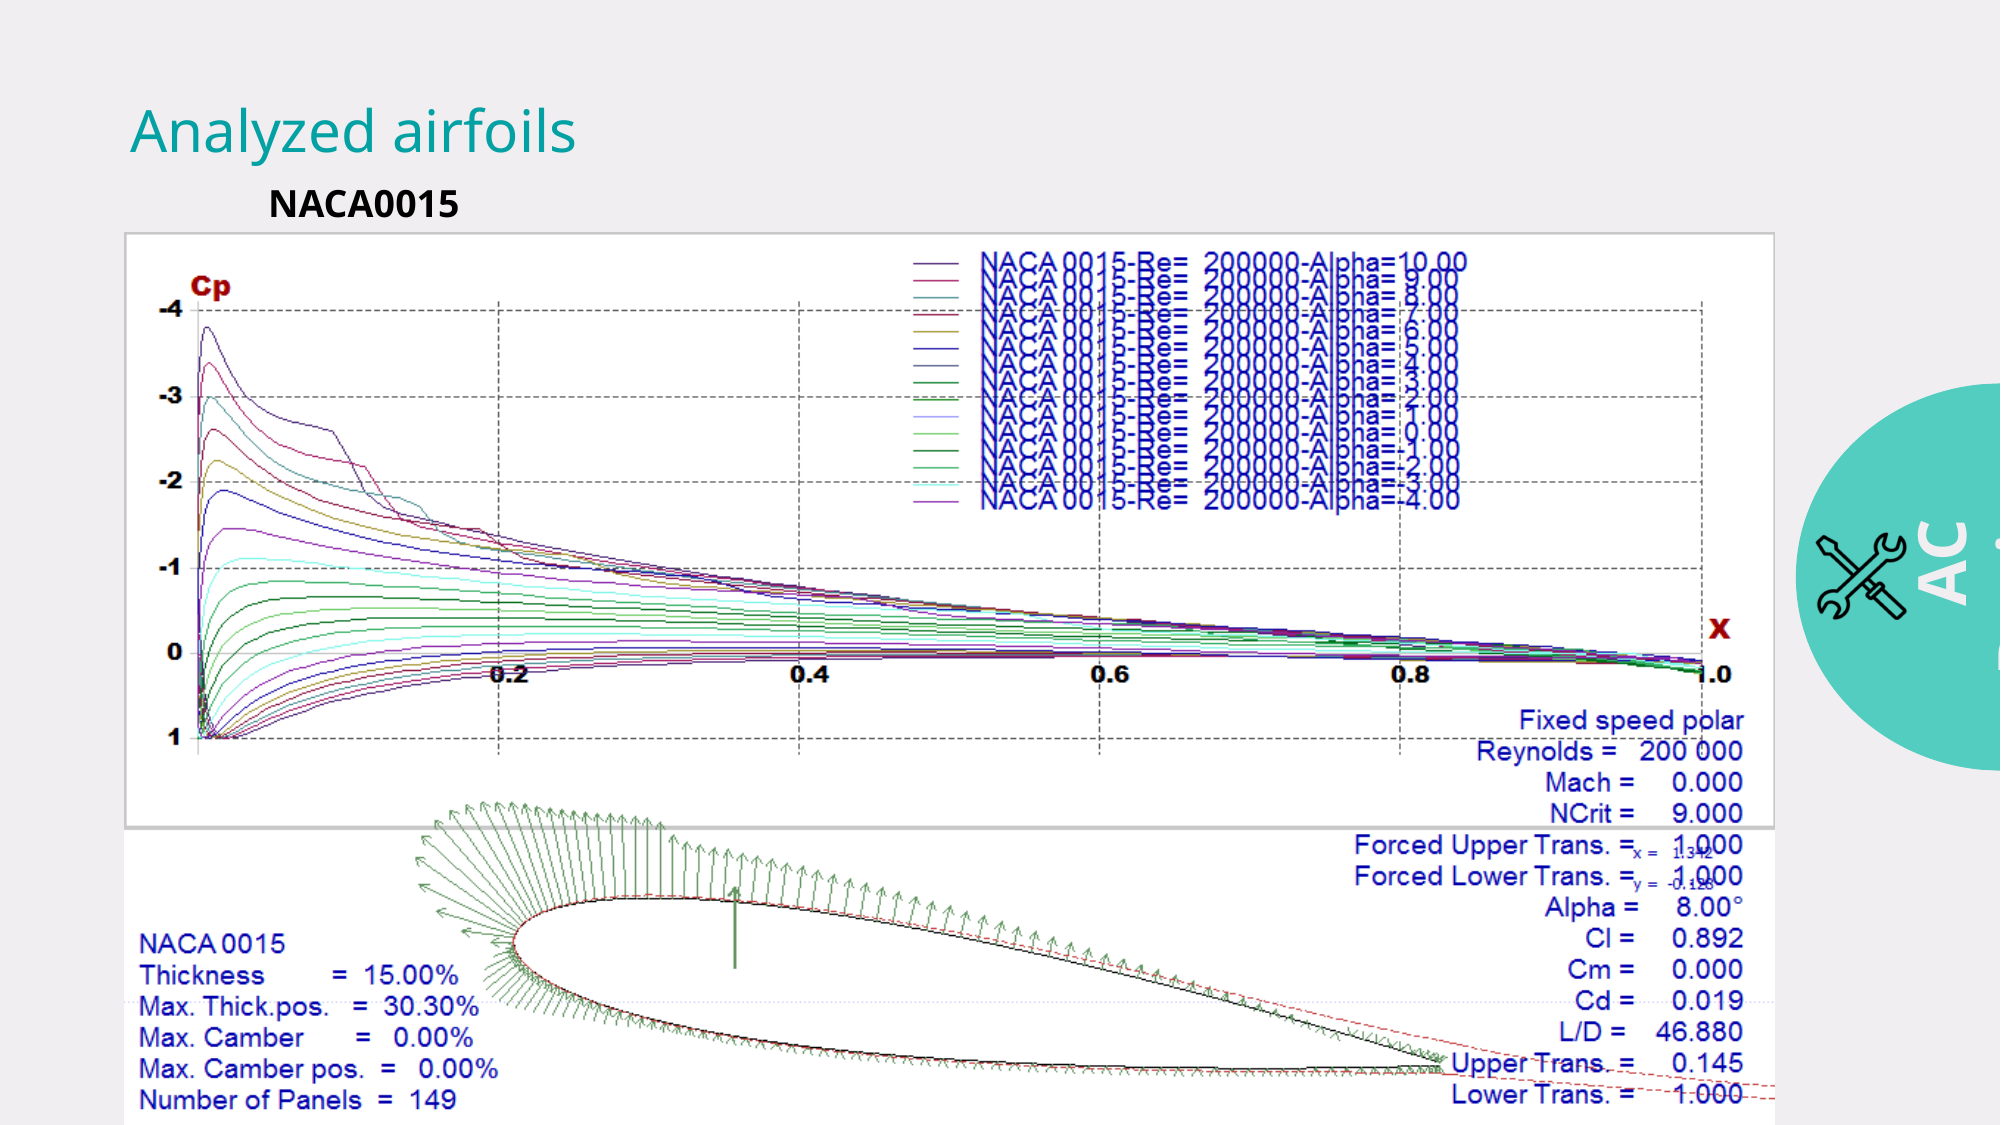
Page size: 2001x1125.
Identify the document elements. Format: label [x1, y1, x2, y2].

picture [124, 232, 1775, 1125]
text_box [0, 0, 2000, 1125]
